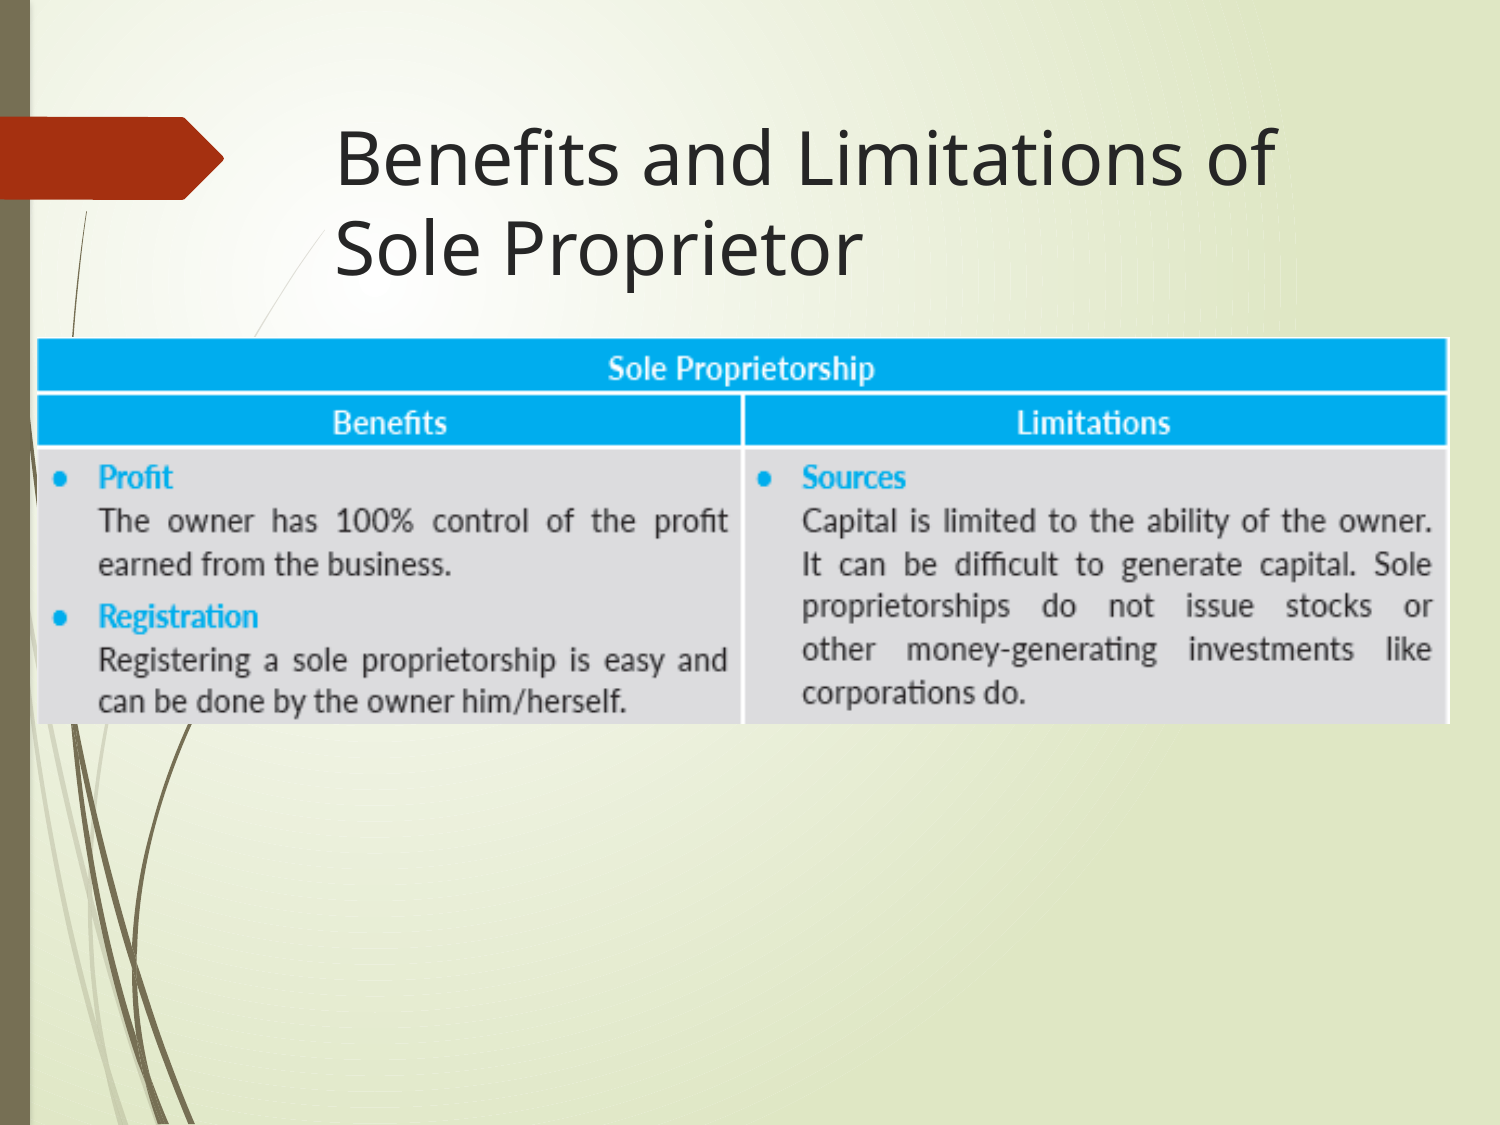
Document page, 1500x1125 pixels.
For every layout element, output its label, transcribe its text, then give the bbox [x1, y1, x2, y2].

picture [37, 337, 1451, 724]
title Benefits and Limitations of Sole Proprietor [319, 102, 1400, 313]
